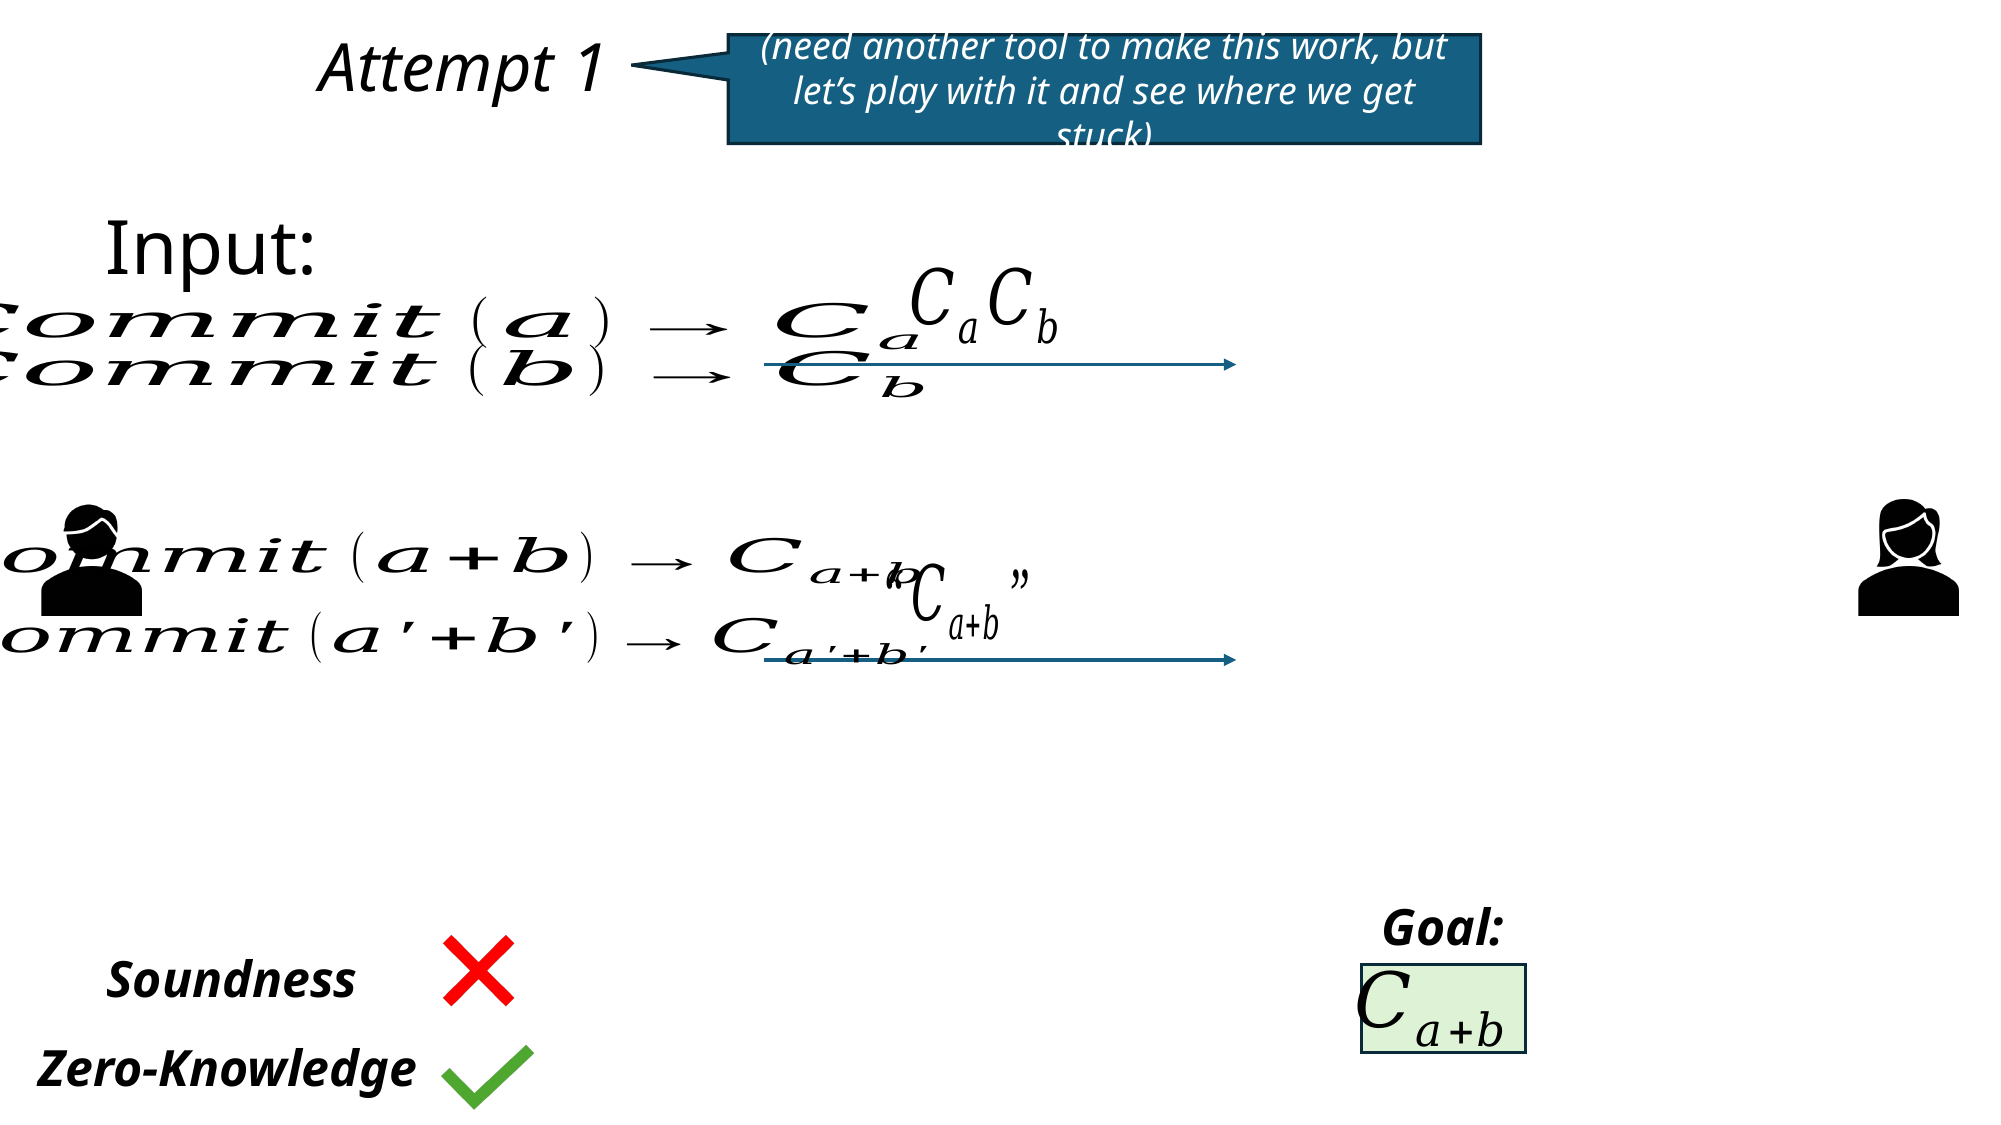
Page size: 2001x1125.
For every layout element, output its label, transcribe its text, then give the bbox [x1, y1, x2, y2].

text_box Zero-Knowledge [16, 1029, 438, 1104]
picture [15, 486, 167, 638]
picture [438, 1028, 536, 1125]
text_box Attempt 1 [304, 0, 1631, 179]
picture [1833, 486, 1985, 638]
text_box [1360, 963, 1527, 1054]
text_box Soundness [20, 939, 429, 1015]
picture [429, 921, 527, 1019]
text_box Goal: [1366, 888, 1557, 964]
